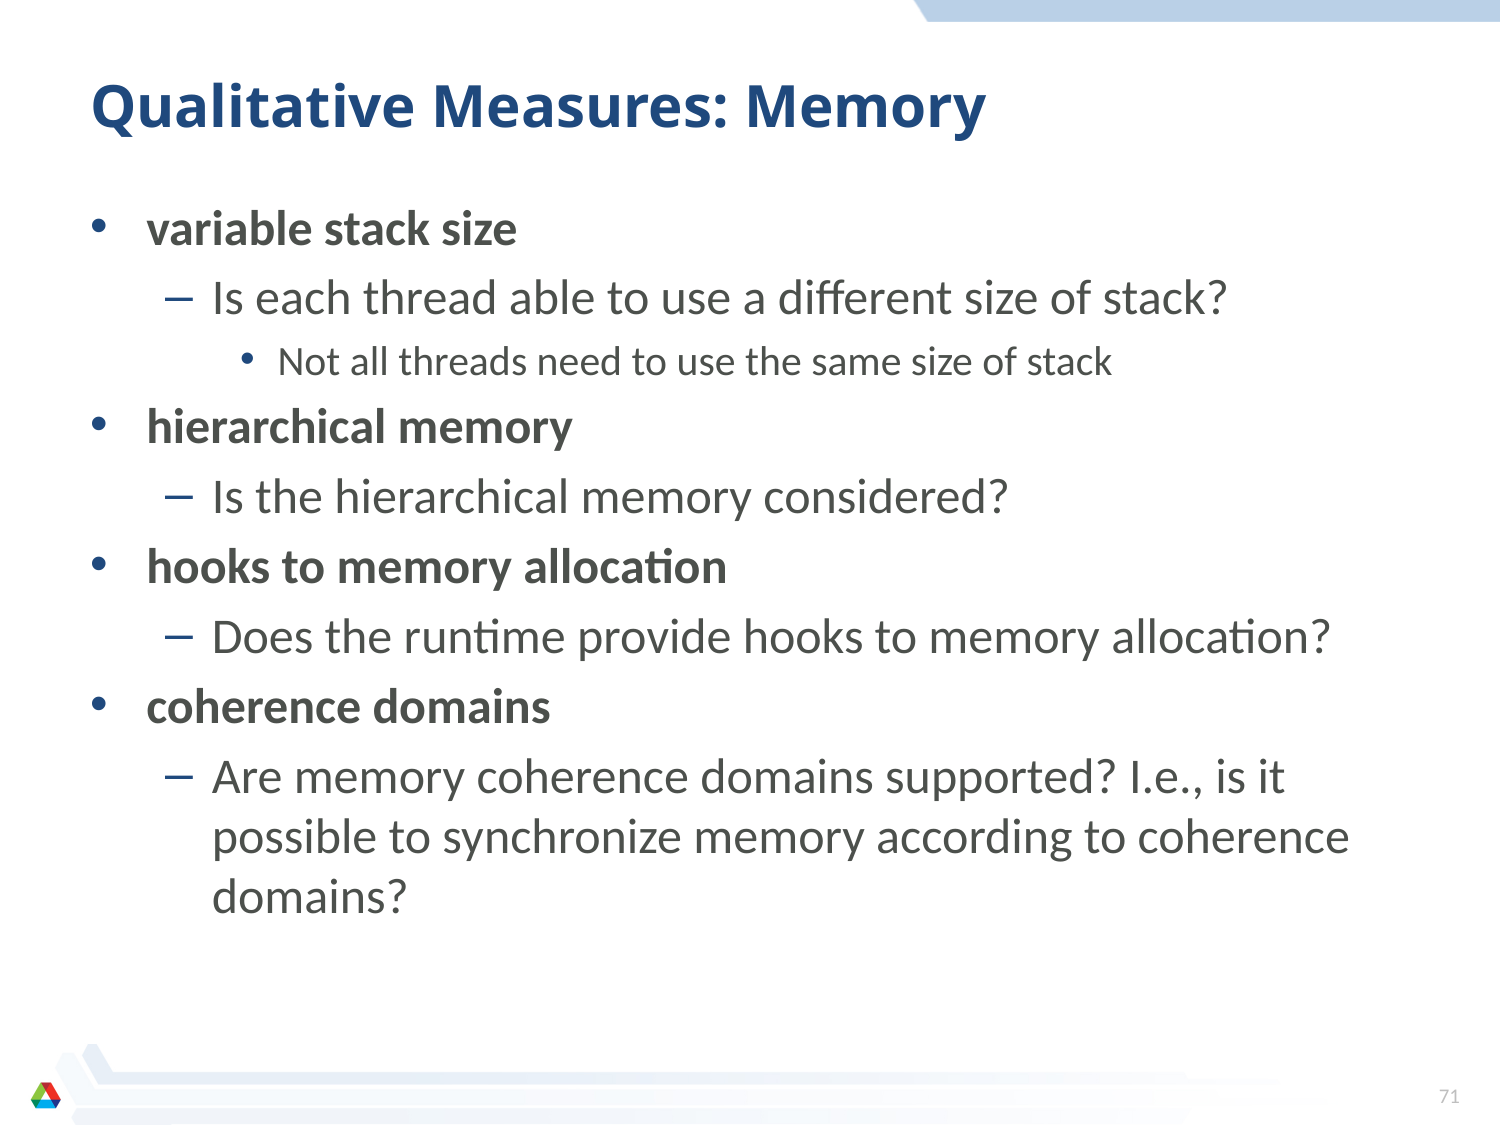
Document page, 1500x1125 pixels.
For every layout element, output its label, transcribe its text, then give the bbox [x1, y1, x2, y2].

picture [0, 1039, 1500, 1125]
list variable stack size Is each thread able to use a different size of stack? Not all threads need to use the same size of stack hierarchical memory Is the hierarchical memory considered? hooks to memory allocation Does the runtime provide hooks to memory allocation? coherence domains Are memory coherence domains supported? I.e., is it possible to synchronize memory according to coherence domains? [75, 187, 1425, 1040]
title Qualitative Measures: Memory [75, 45, 1425, 163]
slide_number 71 [1125, 1065, 1475, 1125]
picture [0, 0, 1500, 22]
